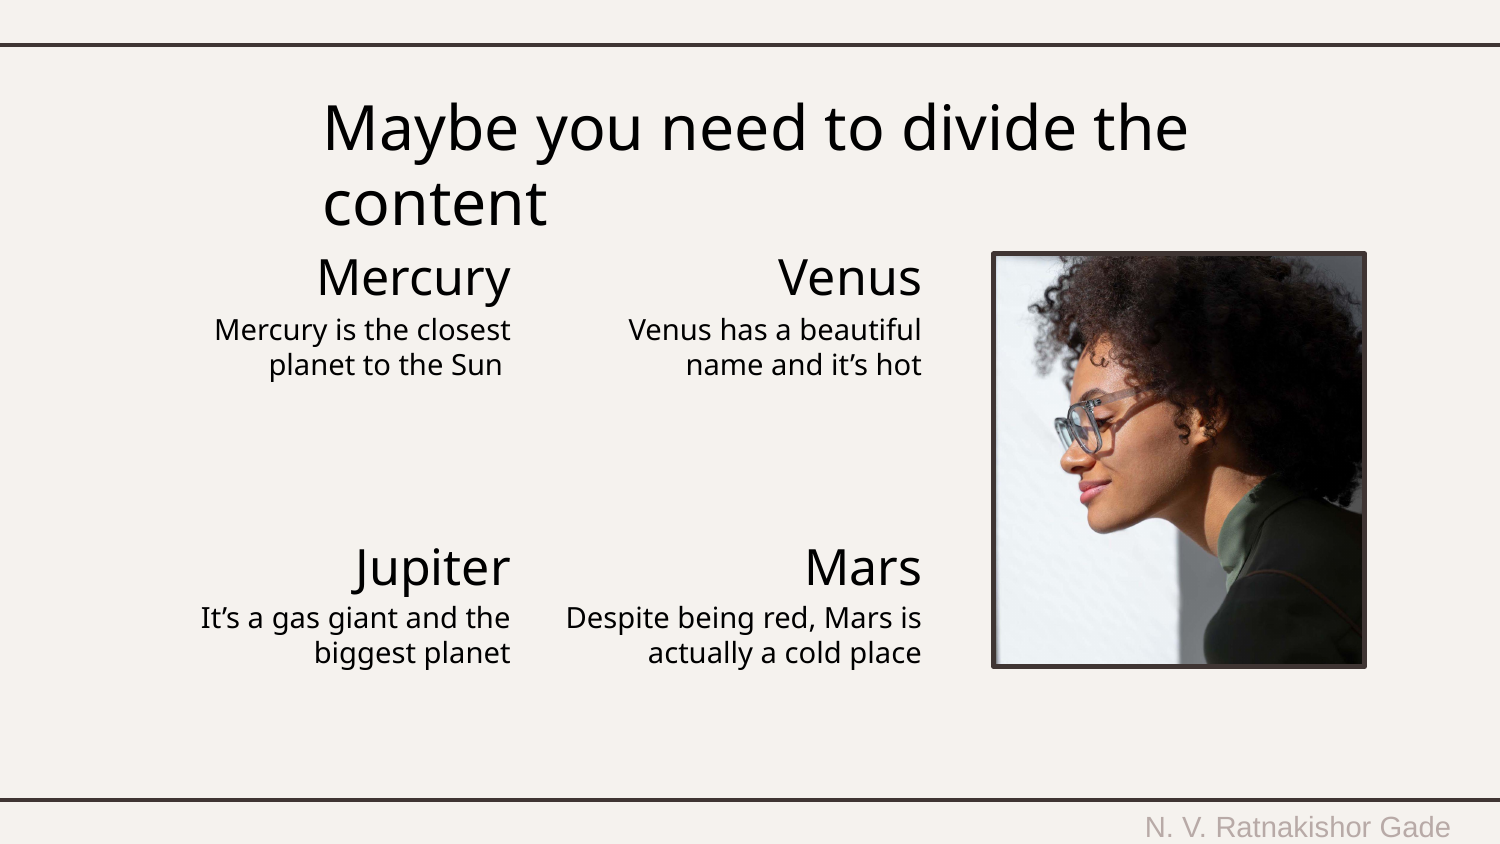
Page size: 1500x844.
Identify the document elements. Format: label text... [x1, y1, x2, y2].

subtitle Mars [529, 520, 938, 584]
title Maybe you need to divide the content [307, 72, 1363, 167]
picture [995, 255, 1363, 665]
subtitle Mercury [117, 230, 526, 296]
subtitle Jupiter [117, 520, 526, 584]
subtitle Mercury is the closest planet to the Sun [117, 296, 526, 398]
subtitle Venus [529, 230, 938, 296]
subtitle Despite being red, Mars is actually a cold place [529, 584, 938, 687]
subtitle It’s a gas giant and the biggest planet [117, 584, 526, 687]
subtitle Venus has a beautiful name and it’s hot [529, 296, 938, 398]
